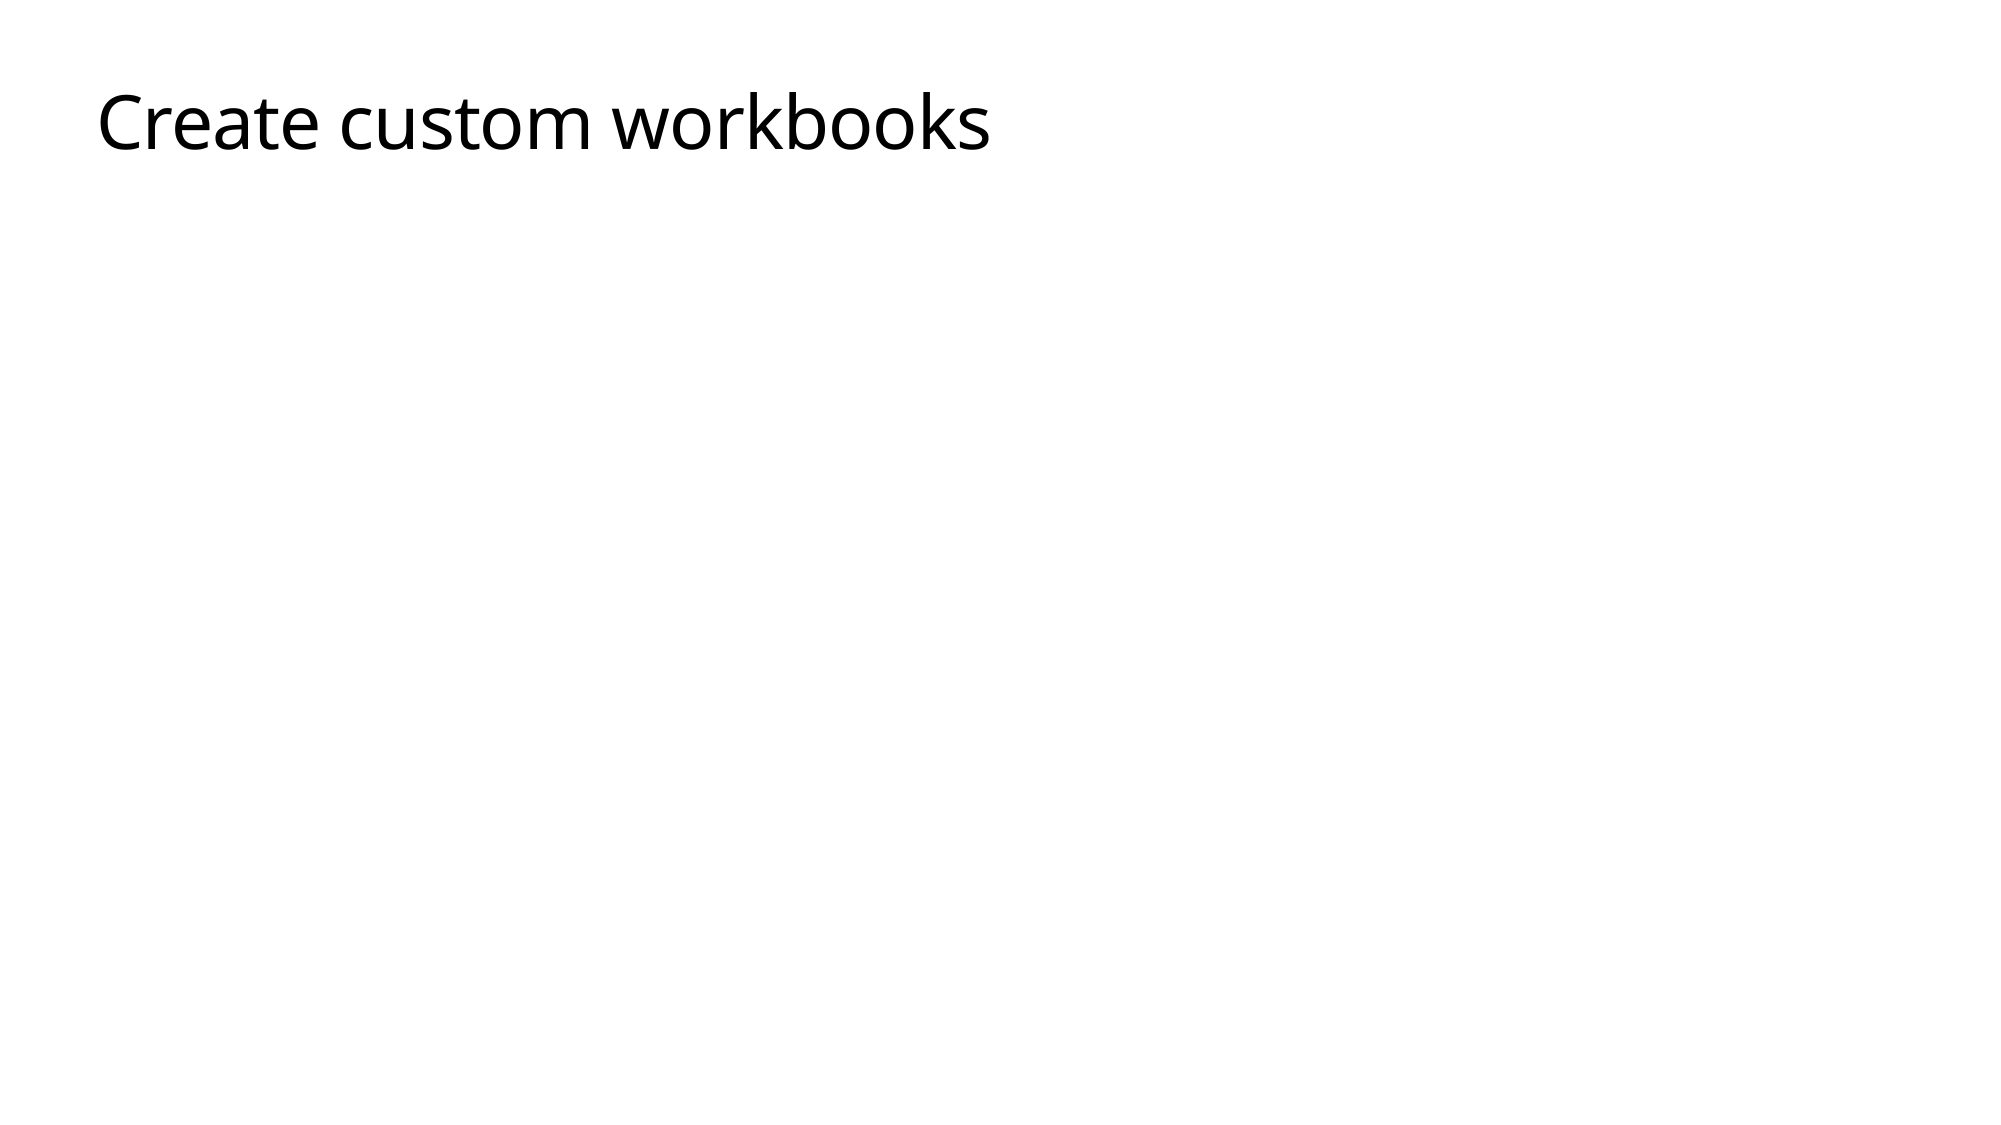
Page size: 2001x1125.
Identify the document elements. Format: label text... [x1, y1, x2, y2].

title Create custom workbooks [96, 75, 1904, 166]
